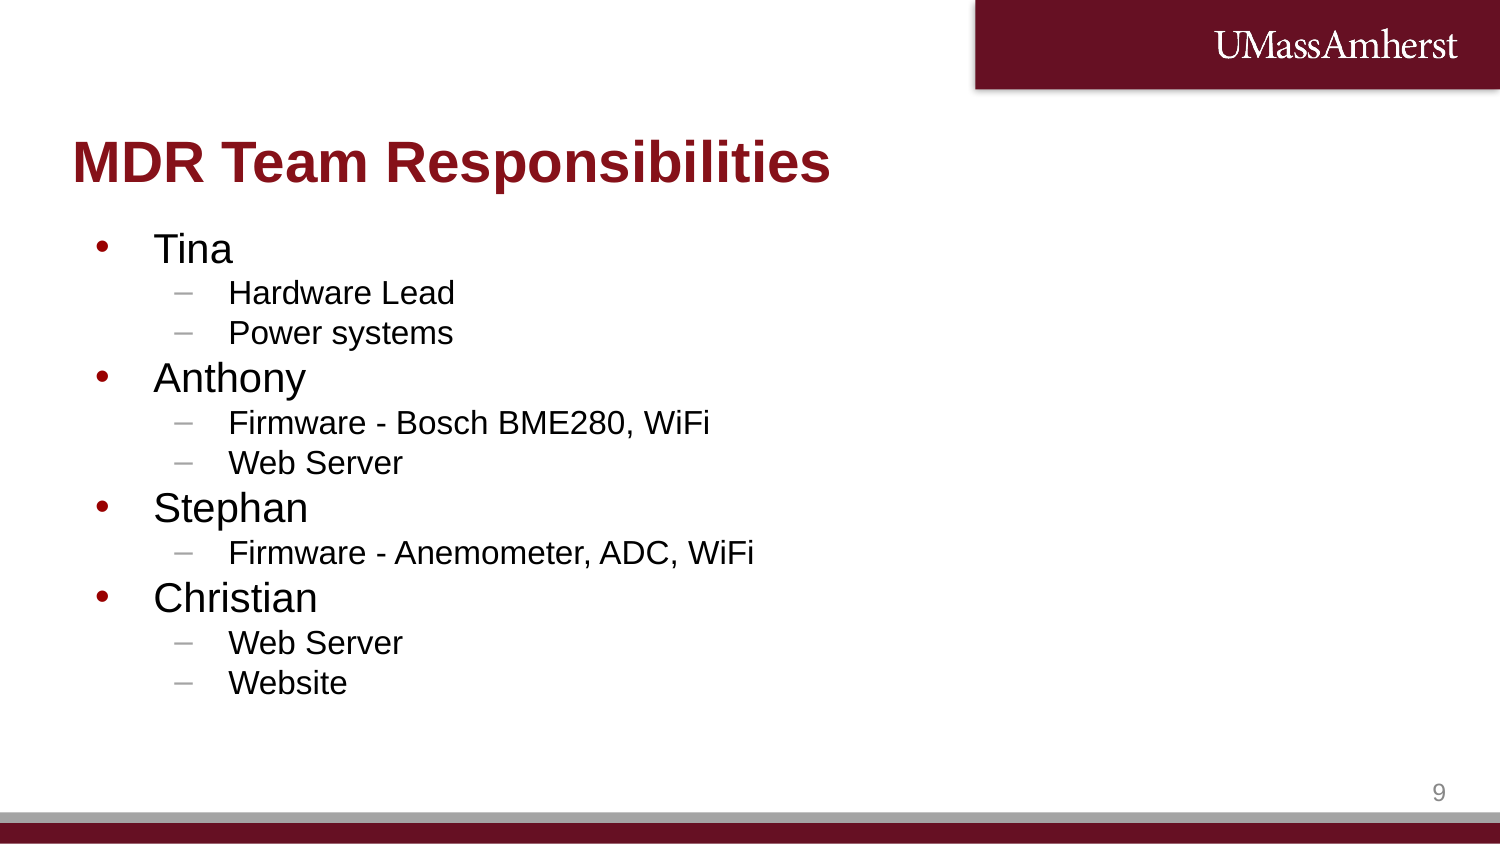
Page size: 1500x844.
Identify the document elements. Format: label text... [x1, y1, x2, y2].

list Tina Hardware Lead Power systems Anthony Firmware - Bosch BME280, WiFi Web Server Stephan Firmware - Anemometer, ADC, WiFi Christian Web Server Website [63, 213, 1374, 754]
picture [1214, 28, 1458, 59]
title MDR Team Responsibilities [72, 53, 1273, 195]
slide_number ‹#› [1111, 769, 1462, 815]
